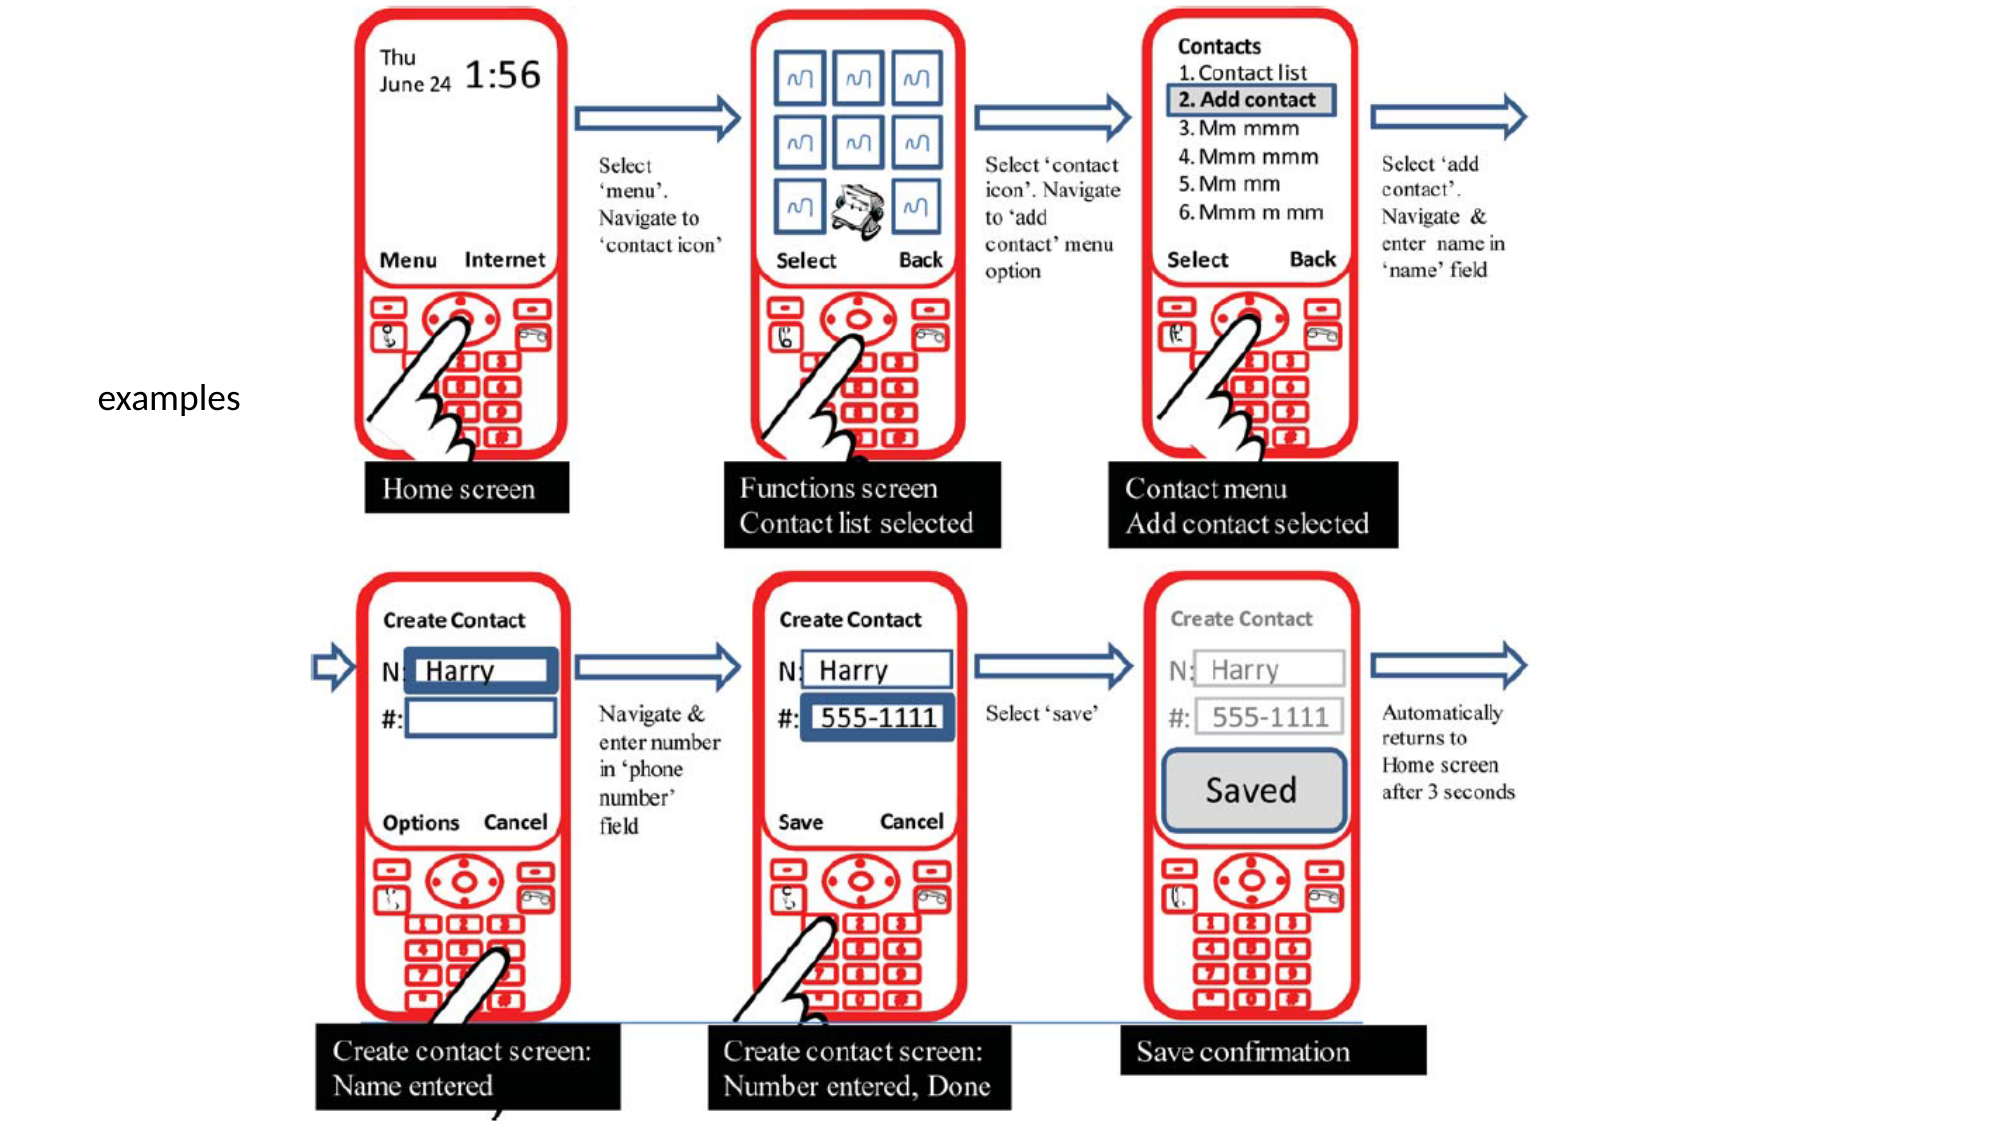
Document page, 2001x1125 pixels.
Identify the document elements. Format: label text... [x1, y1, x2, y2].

picture [304, 0, 1555, 1125]
text_box examples [82, 365, 256, 425]
